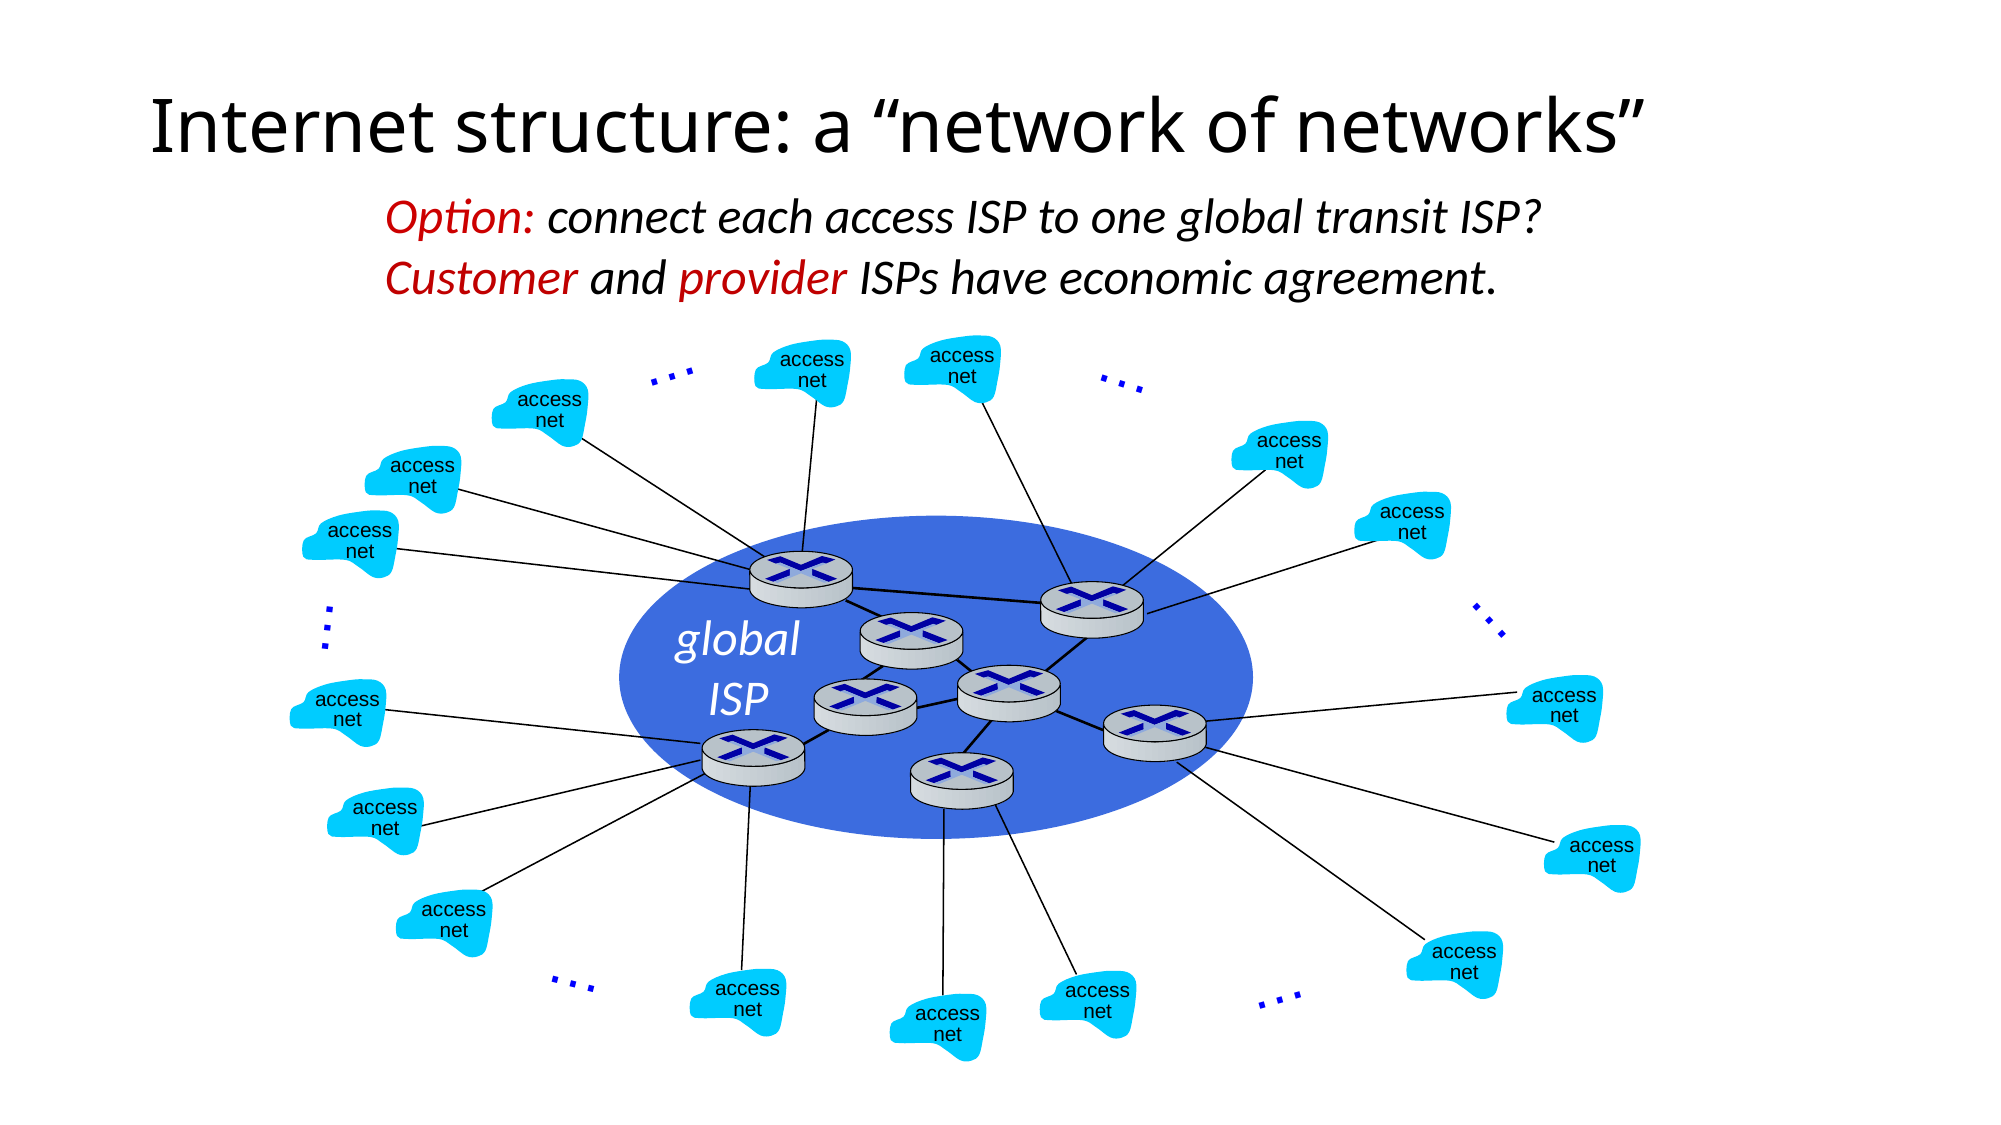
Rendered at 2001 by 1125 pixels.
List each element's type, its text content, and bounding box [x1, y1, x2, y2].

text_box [265, 314, 1650, 1063]
title Internet structure: a “network of networks” [135, 55, 1861, 202]
text_box Option: connect each access ISP to one global transit ISP? Customer and provider ISPs have economic agreement. [370, 185, 1716, 296]
